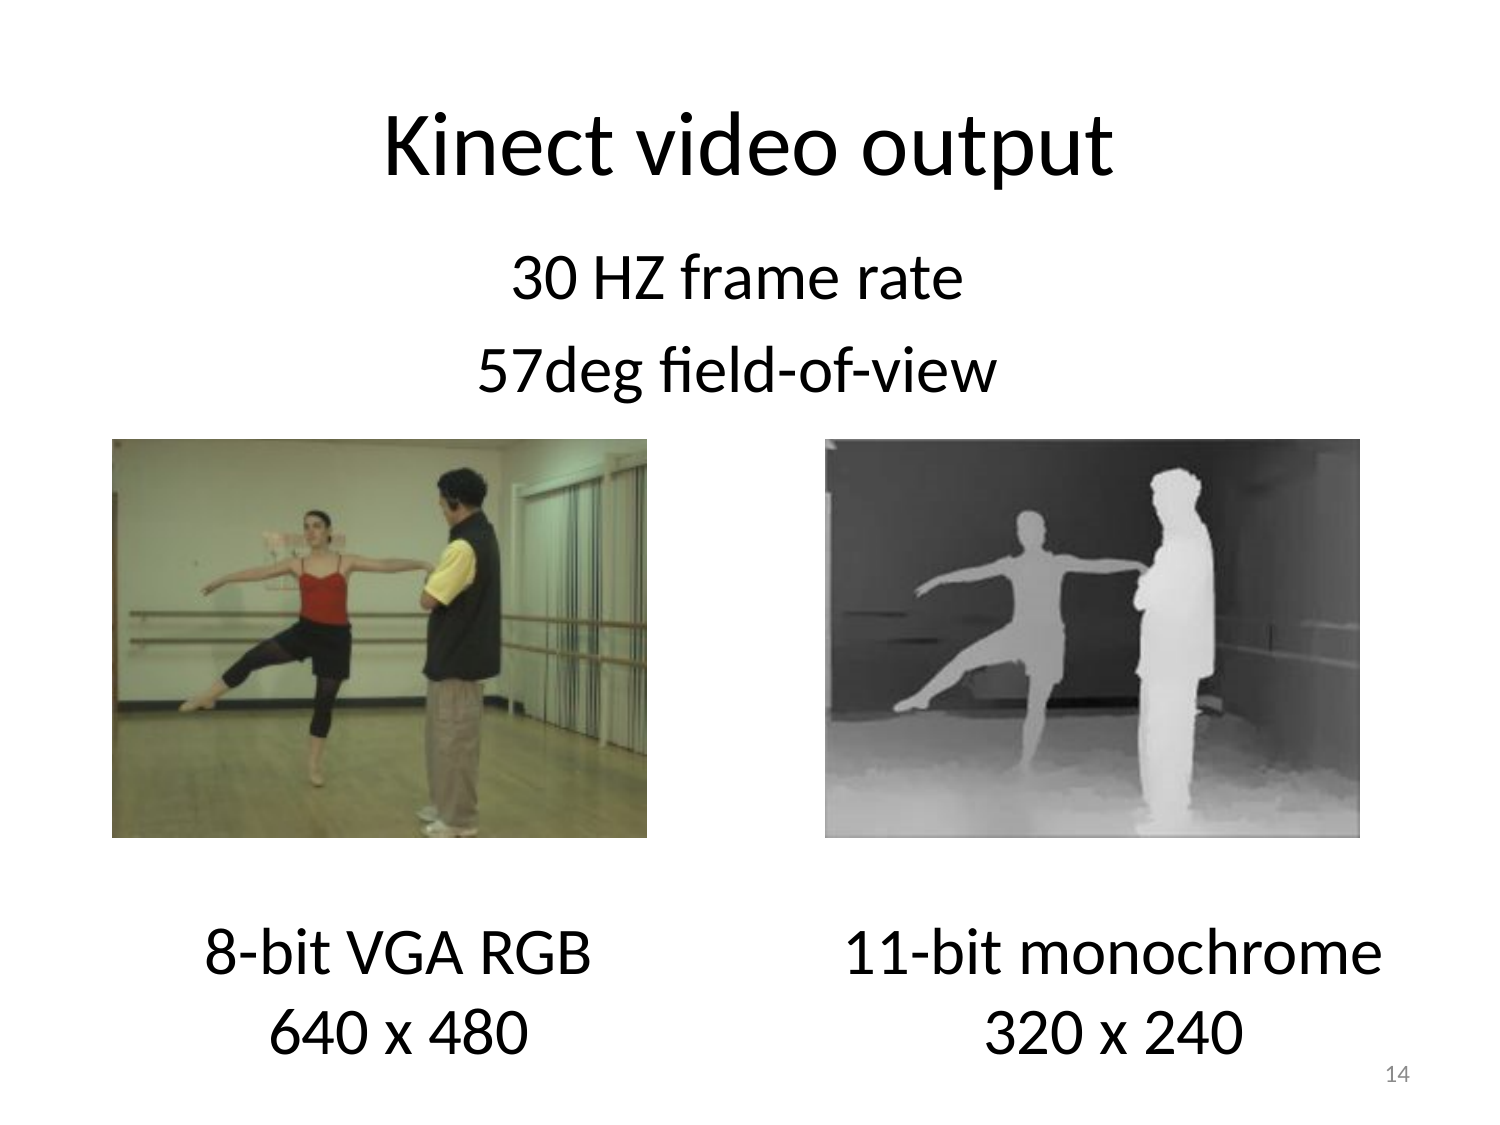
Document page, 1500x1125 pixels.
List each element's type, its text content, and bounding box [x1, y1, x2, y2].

picture [824, 438, 1360, 838]
list 30 HZ frame rate 57deg field-of-view [62, 224, 1413, 968]
picture [112, 438, 648, 838]
text_box 8-bit VGA RGB 640 x 480 [190, 900, 608, 1076]
text_box 11-bit monochrome 320 x 240 [828, 900, 1400, 1076]
slide_number 14 [1074, 1042, 1425, 1103]
title Kinect video output [75, 45, 1425, 233]
